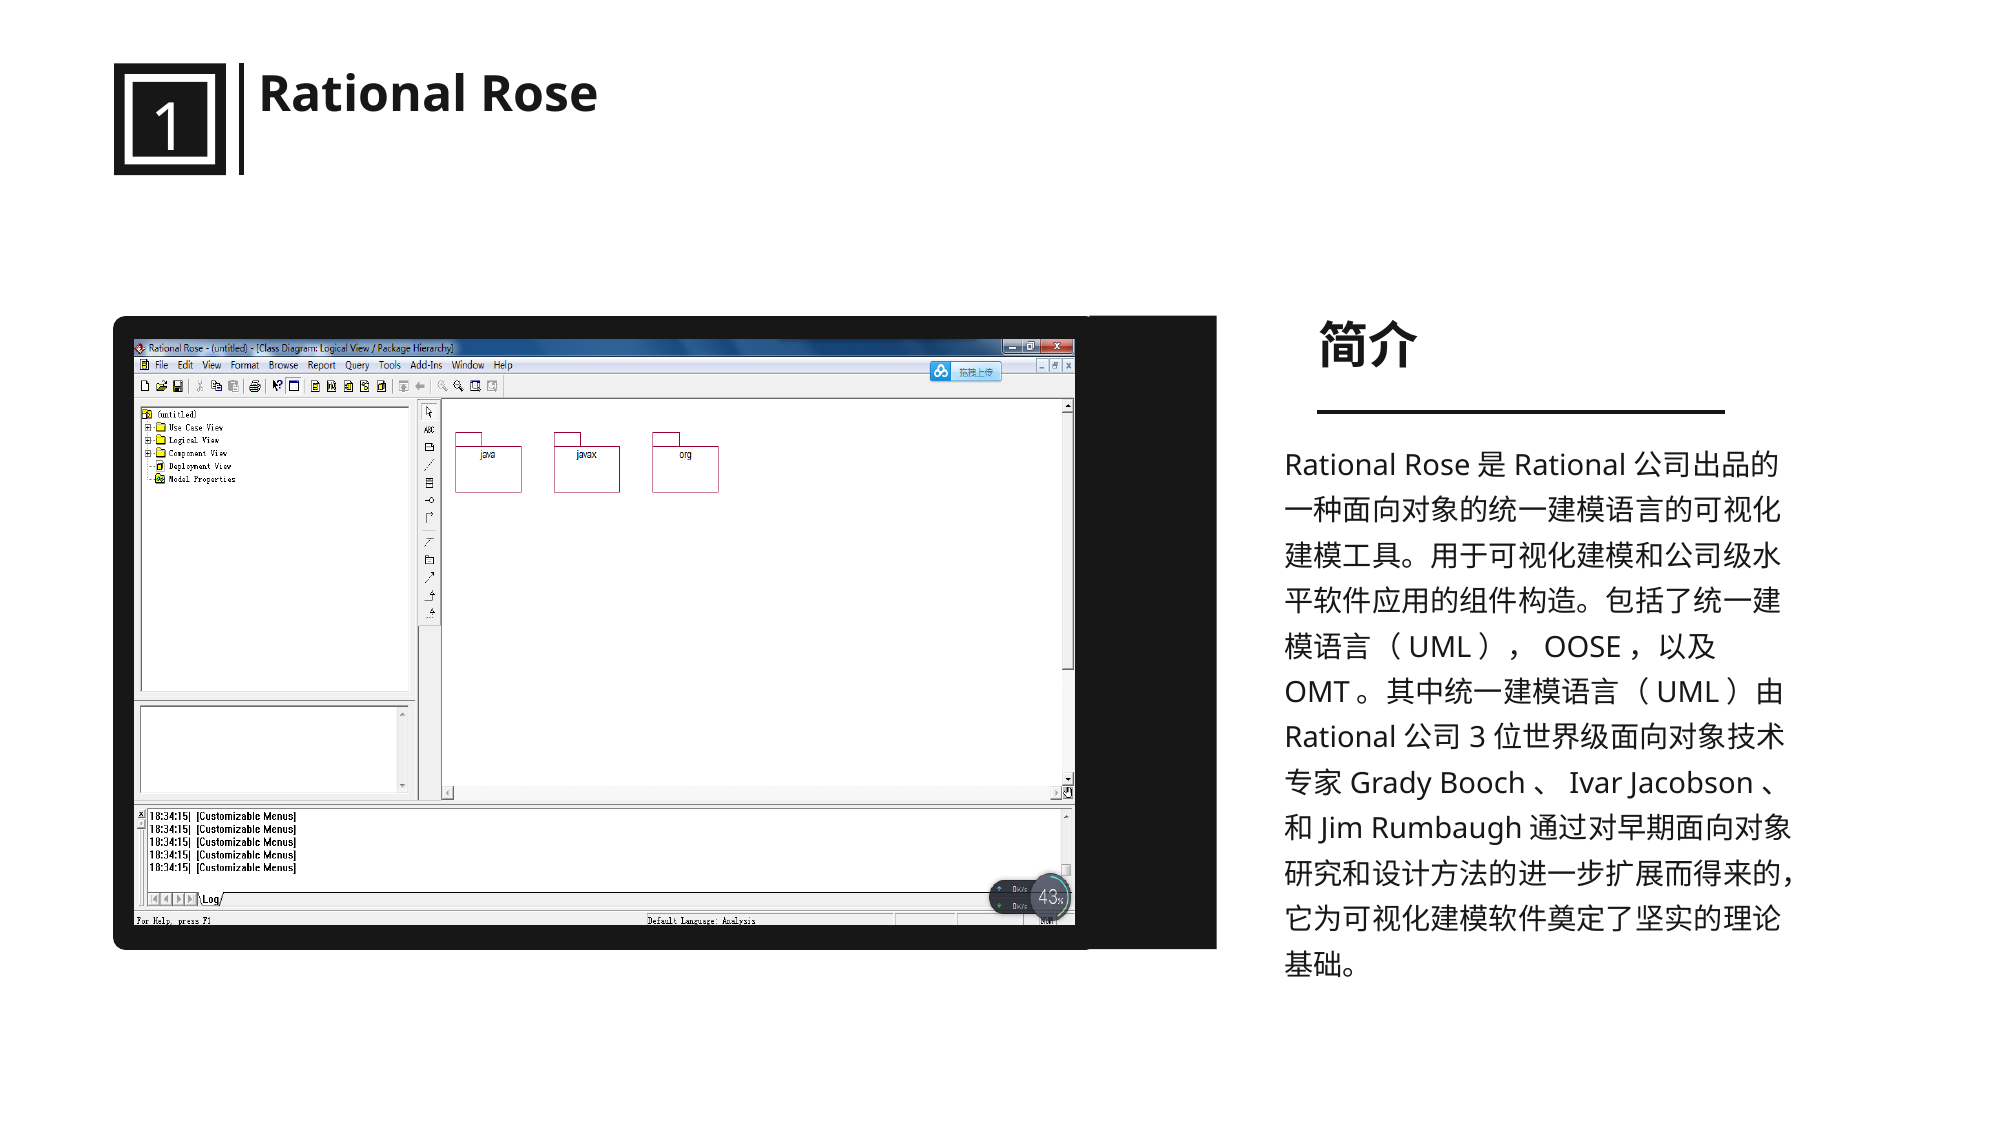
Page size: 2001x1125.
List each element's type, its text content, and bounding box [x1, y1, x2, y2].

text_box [114, 53, 610, 176]
text_box 简介 [1303, 306, 1433, 382]
picture [134, 339, 1075, 925]
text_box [138, 315, 1217, 950]
text_box Rational Rose是Rational公司出品的一种面向对象的统一建模语言的可视化建模工具。用于可视化建模和公司级水平软件应用的组件构造。包括了统一建模语言（UML），OOSE，以及OMT。其中统一建模语言（UML）由Rational公司3位世界级面向对象技术专家Grady Booch、Ivar Jacobson、和Jim Rumbaugh通过对早期面向对象研究和设计方法的进一步扩展而得来的，它为可视化建模软件奠定了坚实的理论基础。 [1269, 428, 1820, 989]
